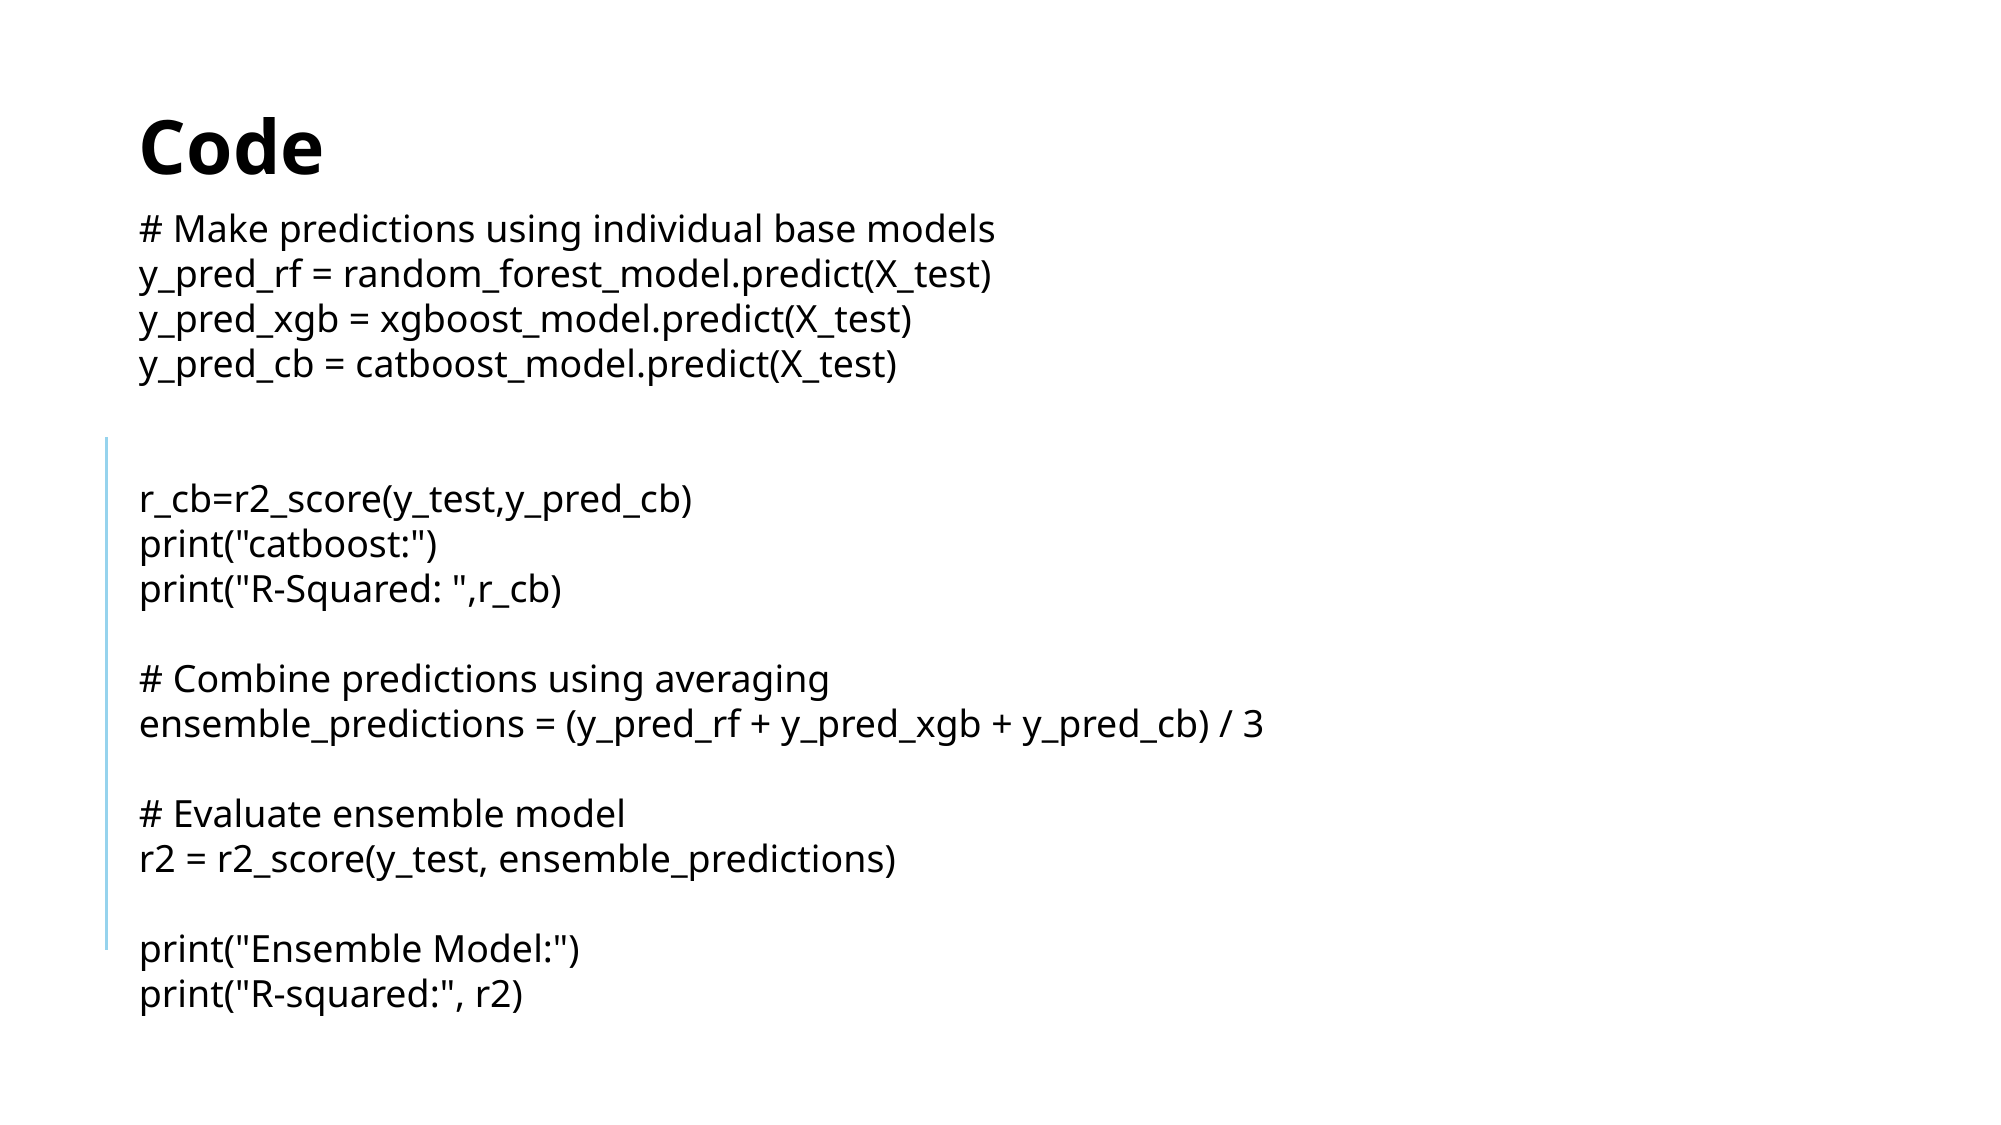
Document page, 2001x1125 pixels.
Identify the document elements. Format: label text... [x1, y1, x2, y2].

text_box # Make predictions using individual base models y_pred_rf = random_forest_model.predict(X_test) y_pred_xgb = xgboost_model.predict(X_test) y_pred_cb = catboost_model.predict(X_test) r_cb=r2_score(y_test,y_pred_cb) print("catboost:") print("R-Squared: ",r_cb) # Combine predictions using averaging ensemble_predictions = (y_pred_rf + y_pred_xgb + y_pred_cb) / 3 # Evaluate ensemble model r2 = r2_score(y_test, ensemble_predictions) print("Ensemble Model:") print("R-squared:", r2) [124, 197, 1908, 1023]
text_box Code [124, 91, 396, 197]
